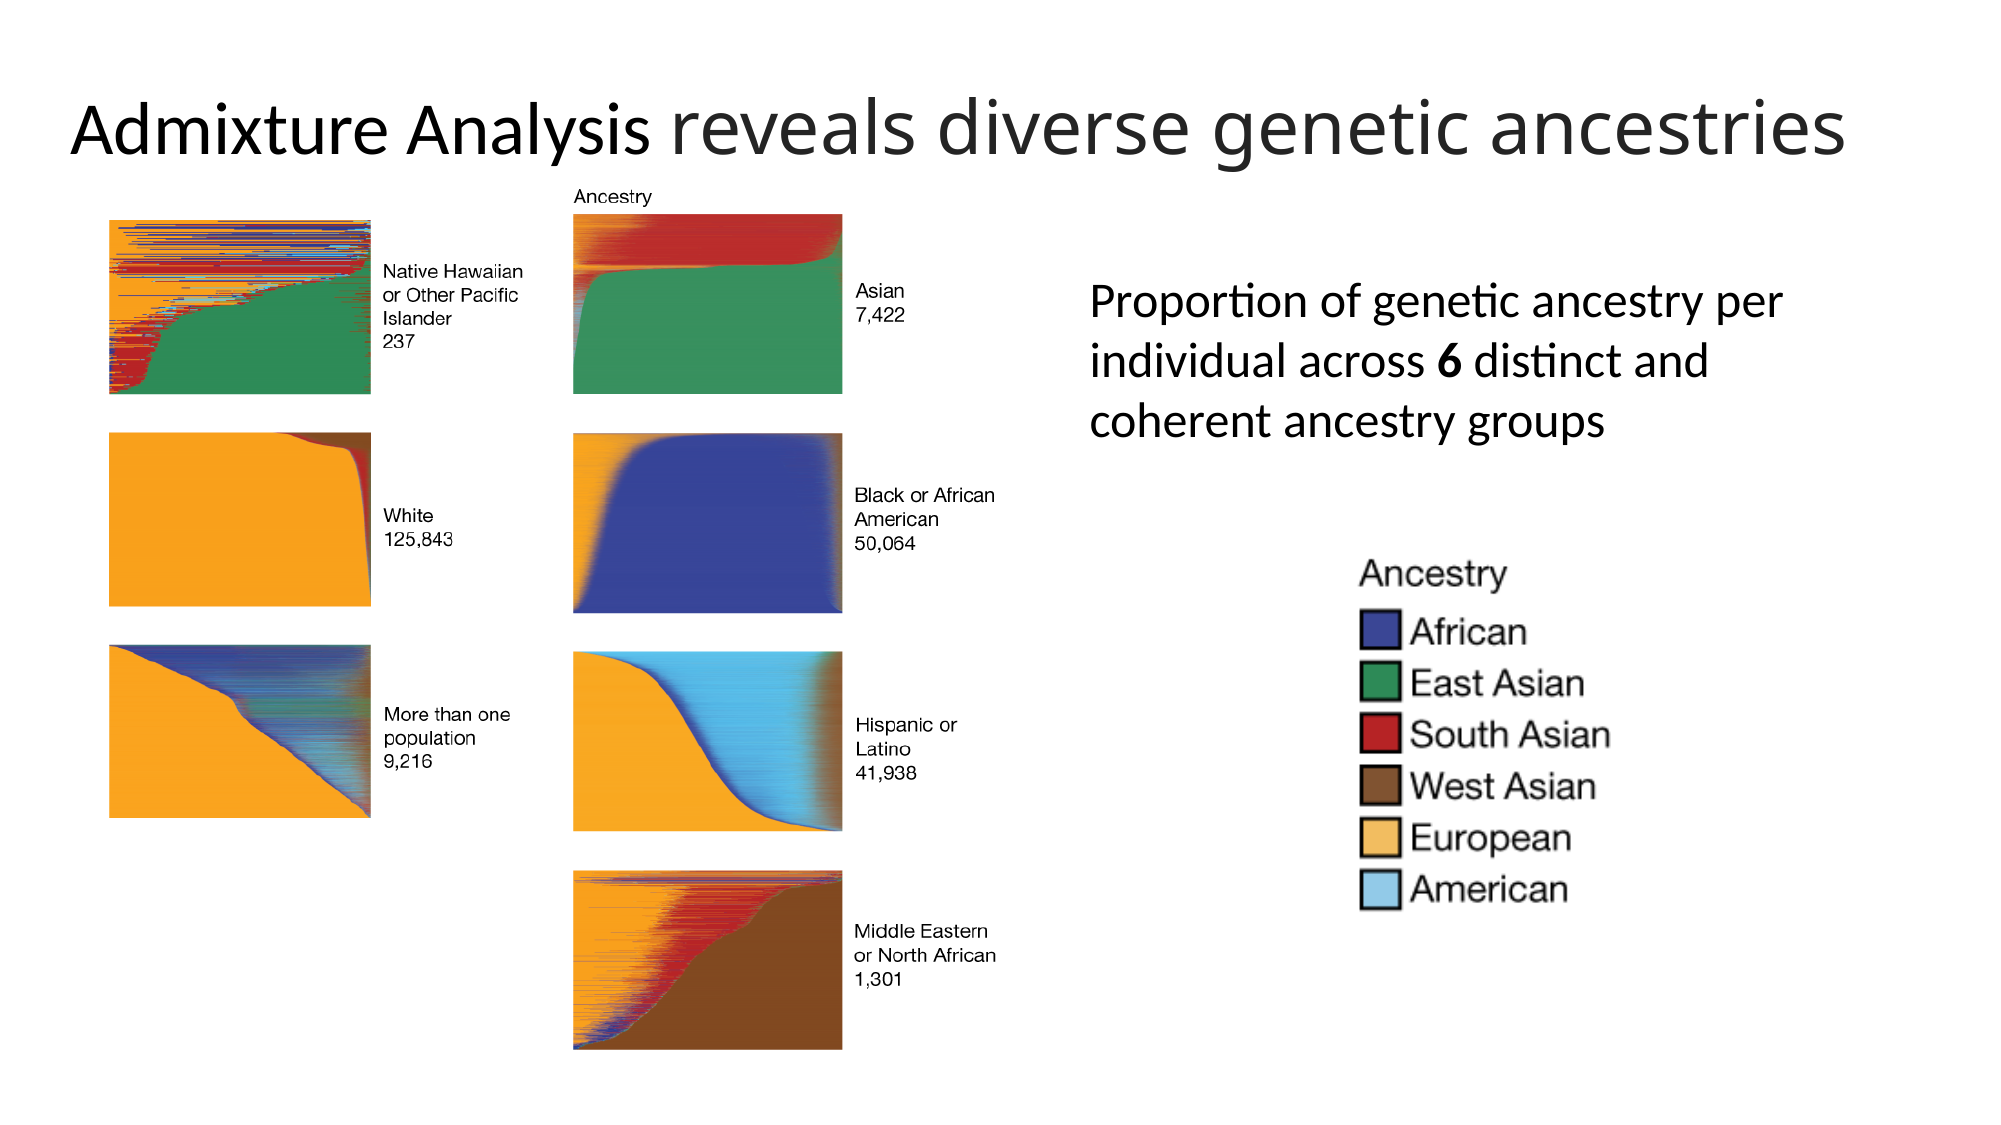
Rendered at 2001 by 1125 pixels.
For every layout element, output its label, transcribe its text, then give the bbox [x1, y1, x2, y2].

picture [555, 177, 1000, 1068]
text_box Proportion of genetic ancestry per individual across 6 distinct and coherent ancestry groups [1074, 355, 1881, 455]
text_box Admixture Analysis reveals diverse genetic ancestries [55, 82, 1894, 355]
picture [1315, 534, 1641, 979]
picture [96, 200, 524, 818]
